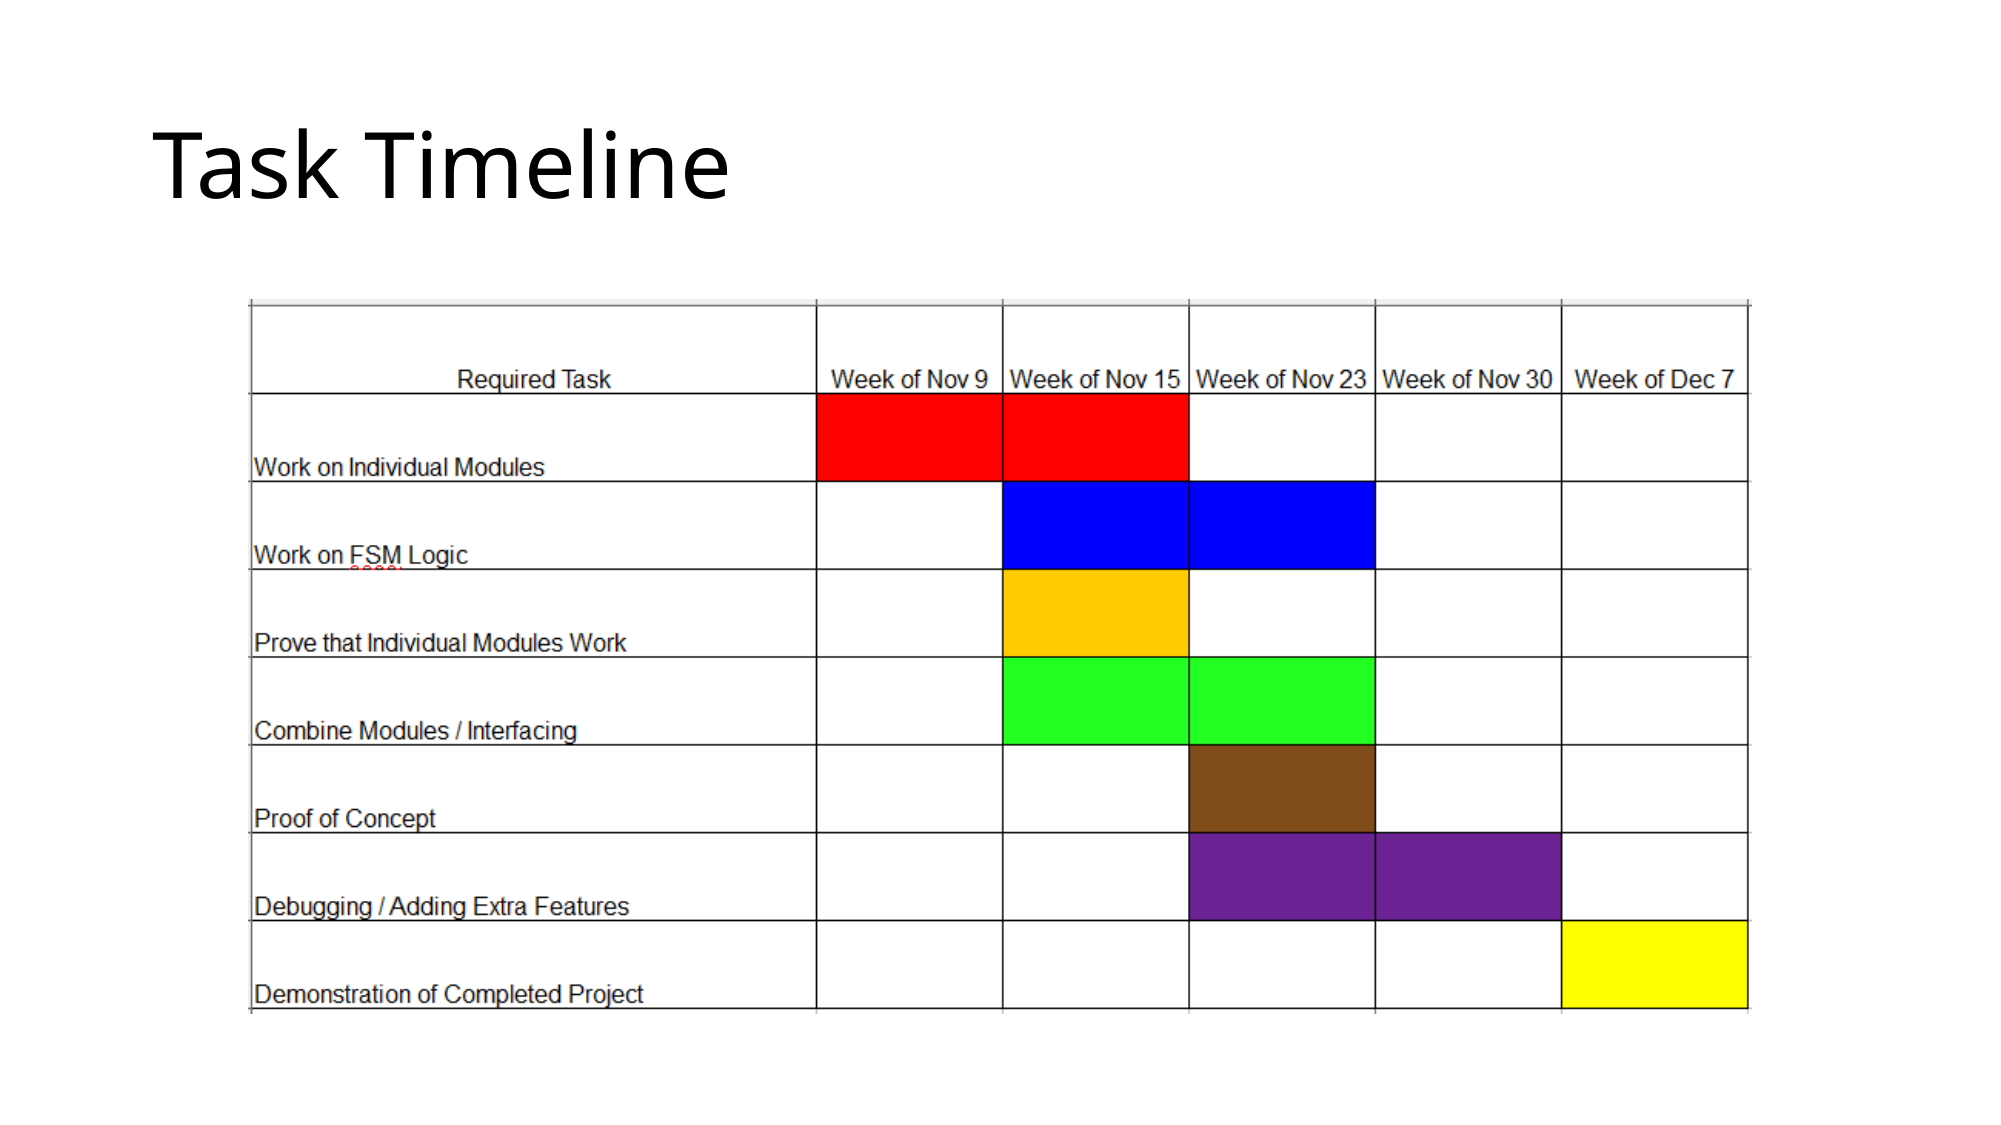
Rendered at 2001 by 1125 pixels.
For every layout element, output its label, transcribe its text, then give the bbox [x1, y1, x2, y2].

title Task Timeline [137, 59, 1863, 278]
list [248, 299, 1752, 1014]
